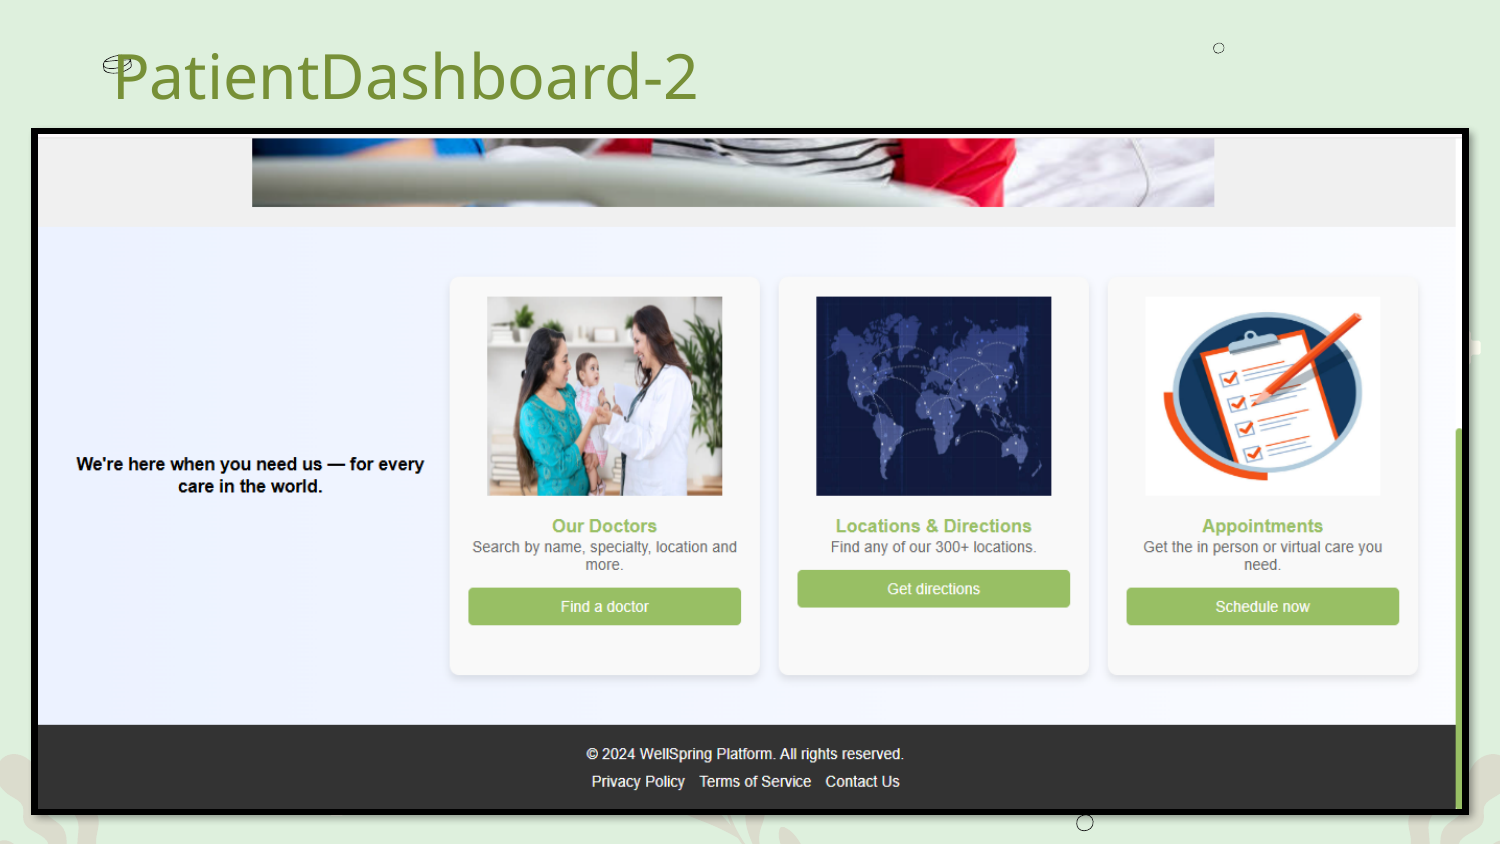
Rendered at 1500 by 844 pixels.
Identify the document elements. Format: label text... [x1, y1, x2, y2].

title PatientDashboard-2 [37, 21, 775, 127]
picture [37, 134, 1463, 809]
